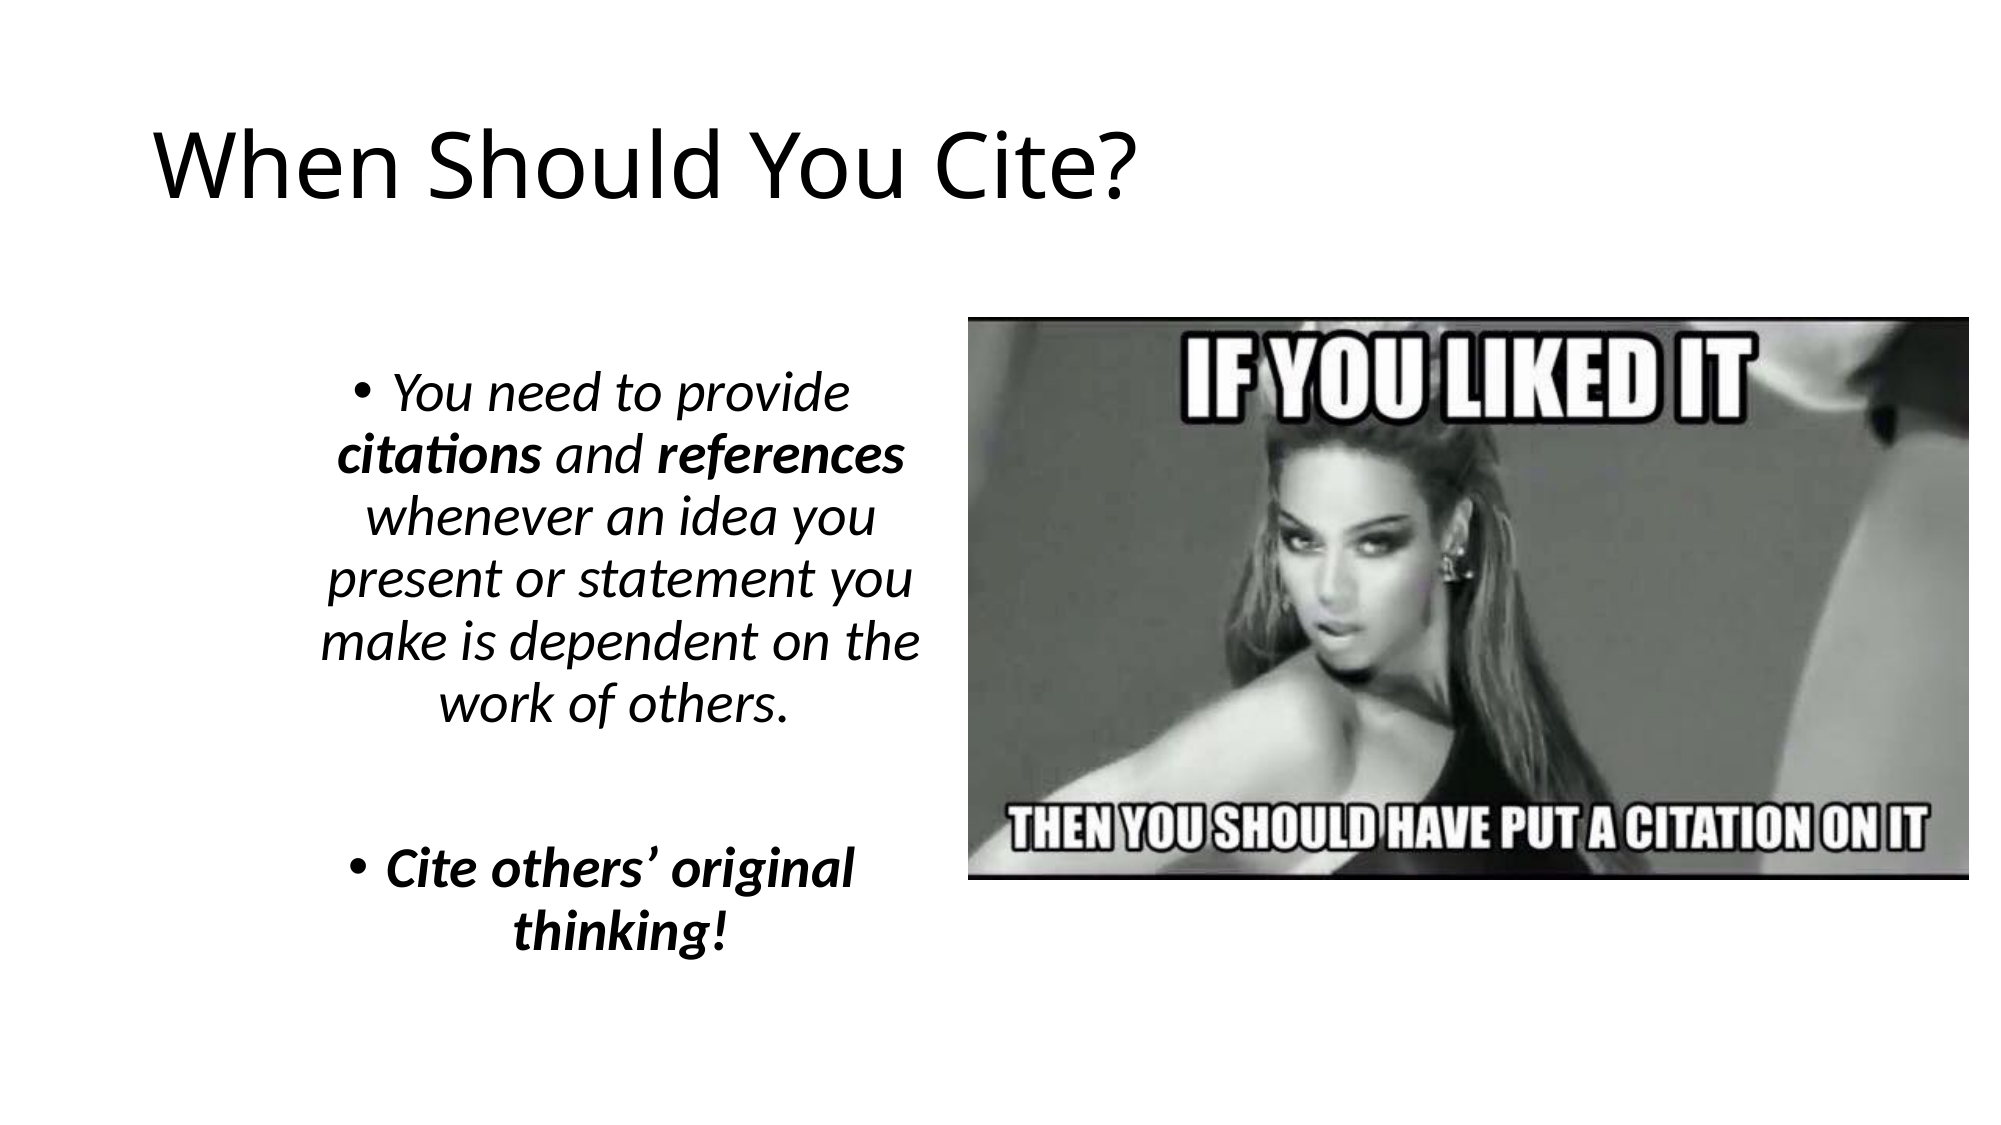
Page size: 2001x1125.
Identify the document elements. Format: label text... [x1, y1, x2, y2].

list You need to provide citations and references whenever an idea you present or statement you make is dependent on the work of others. Cite others’ original thinking! [267, 354, 938, 973]
picture [968, 317, 1969, 880]
title When Should You Cite? [137, 59, 1863, 278]
